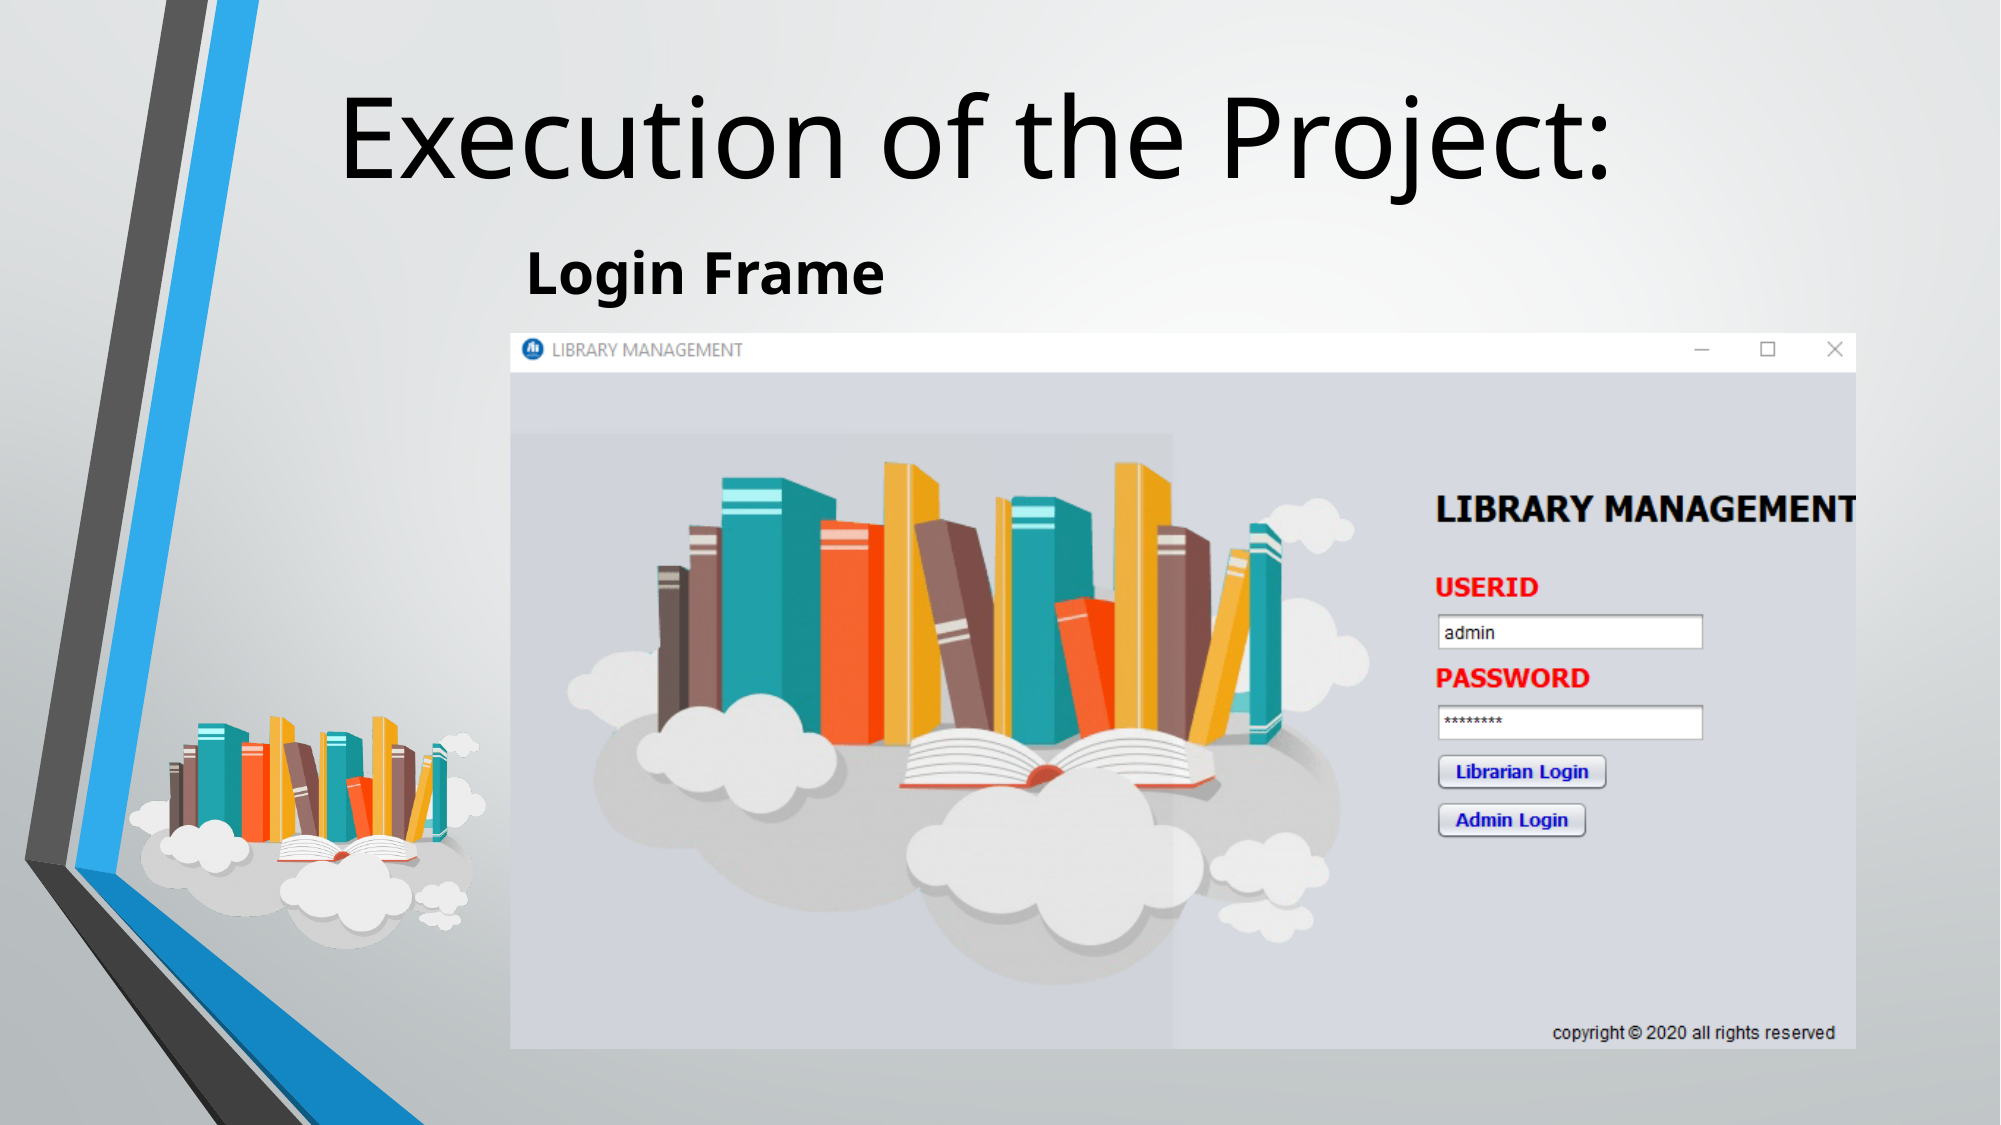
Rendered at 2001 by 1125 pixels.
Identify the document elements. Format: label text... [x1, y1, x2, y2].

text_box Login Frame [510, 228, 948, 314]
text_box Execution of the Project: [321, 58, 1631, 209]
picture [107, 332, 1857, 1050]
